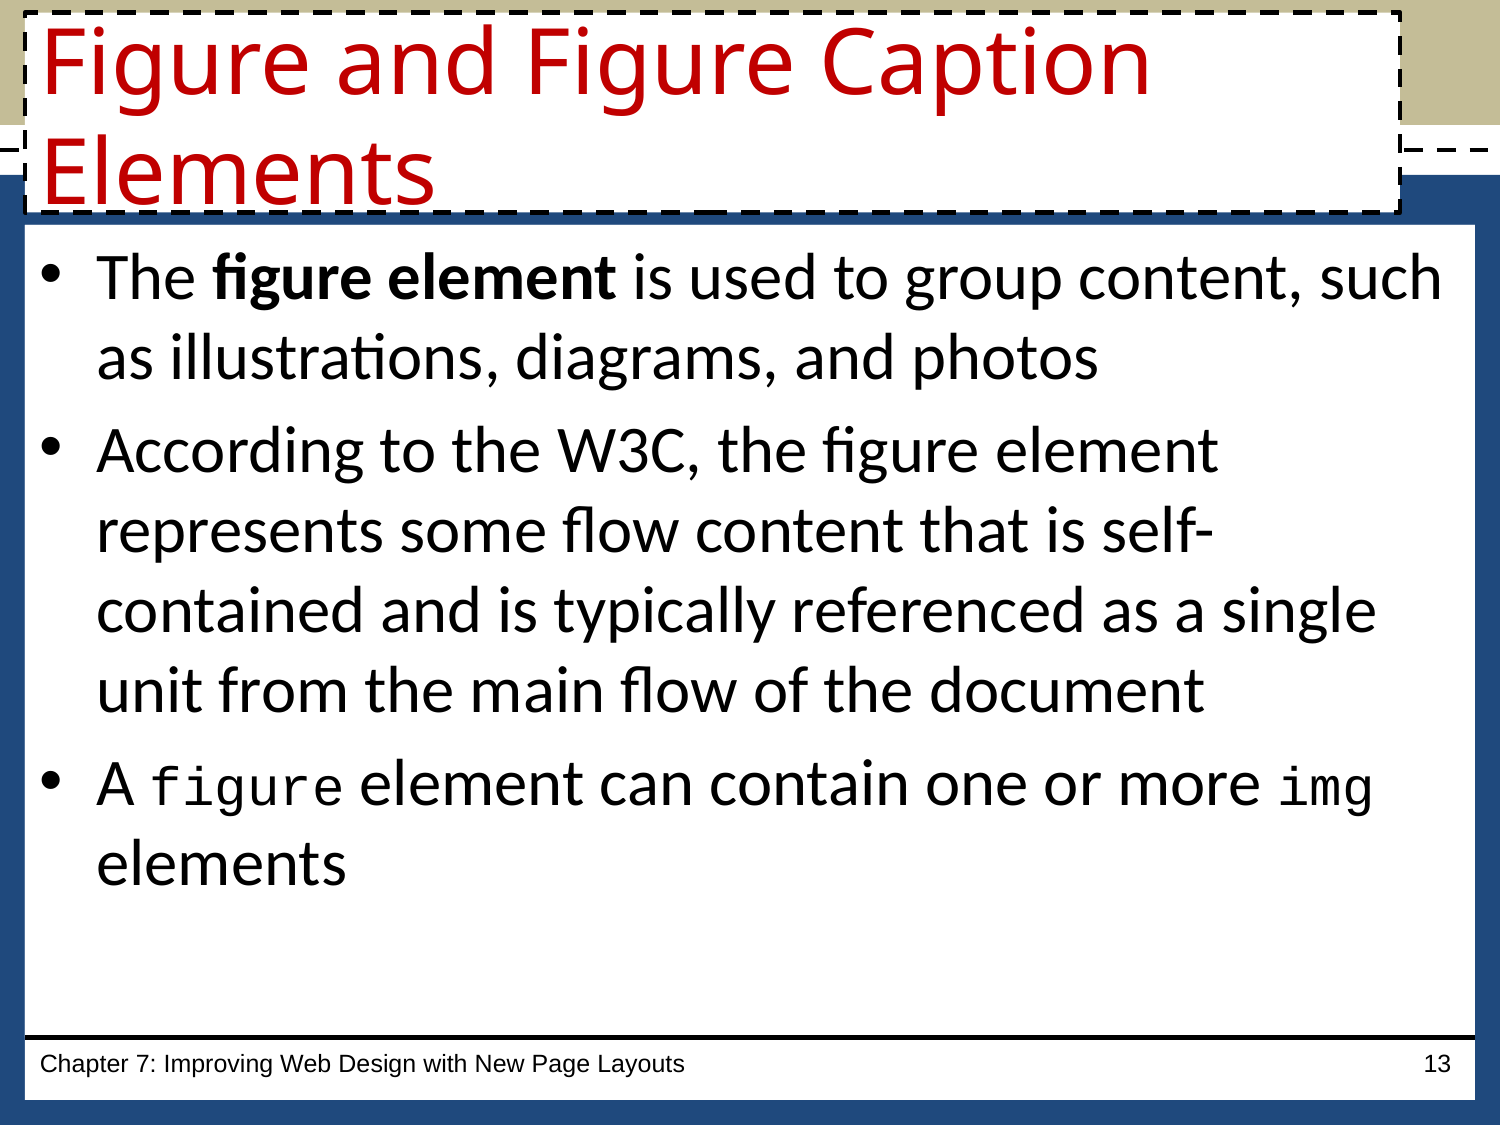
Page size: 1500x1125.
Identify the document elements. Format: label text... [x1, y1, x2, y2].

footer Chapter 7: Improving Web Design with New Page Layouts [24, 1040, 1400, 1100]
title Figure and Figure Caption Elements [23, 10, 1402, 215]
slide_number 13 [1400, 1040, 1475, 1100]
list The figure element is used to group content, such as illustrations, diagrams, and photos According to the W3C, the figure element represents some flow content that is self-contained and is typically referenced as a single unit from the main flow of the document A figure element can contain one or more img elements [24, 224, 1475, 1024]
